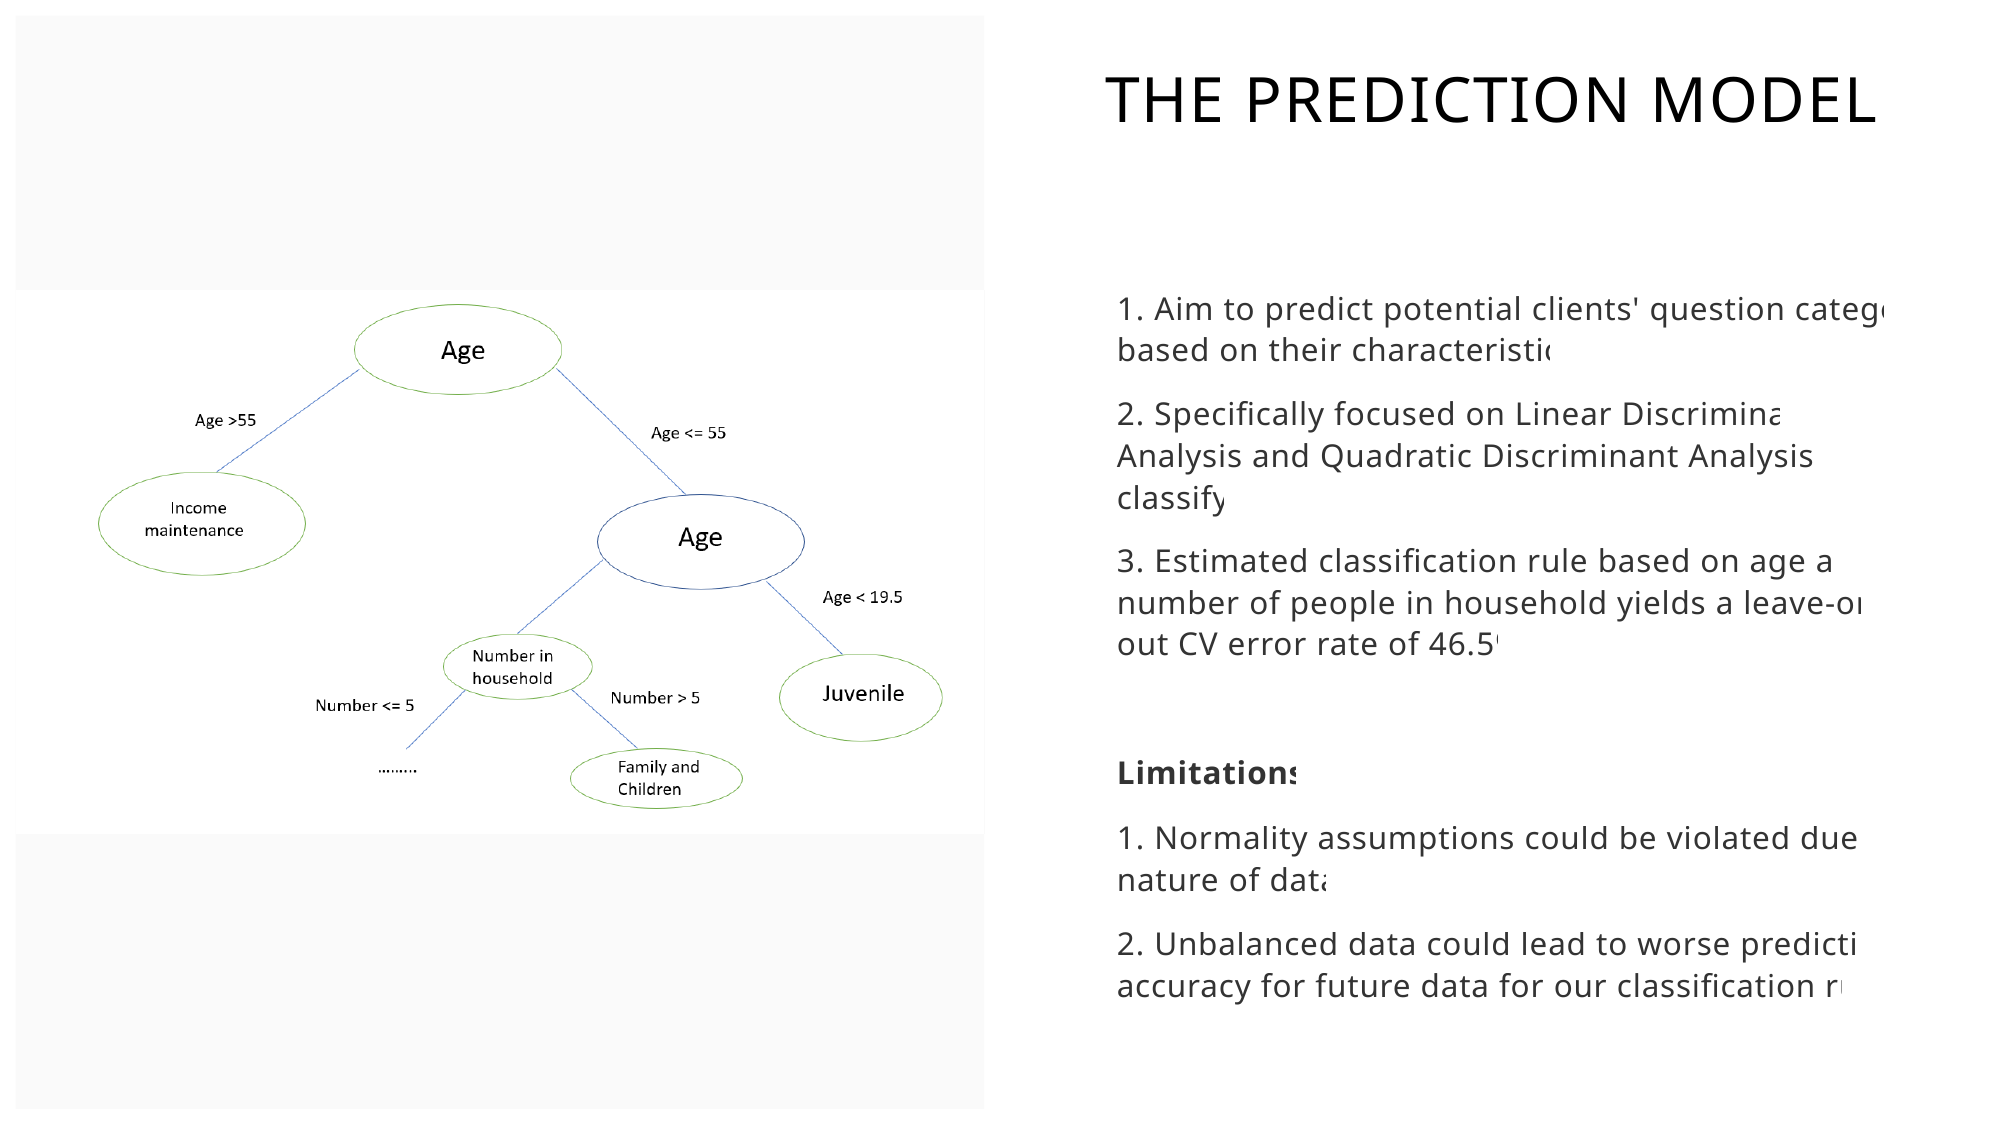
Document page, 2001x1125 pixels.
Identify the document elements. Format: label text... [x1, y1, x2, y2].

text_box THE PREDICTION MODEL [1027, 64, 1956, 134]
text_box 2. Unbalanced data could lead to worse prediction accuracy for future data for our classification rule [1116, 920, 1942, 1002]
text_box 1. Aim to predict potential clients' question category based on their characteristics [1116, 284, 1942, 366]
text_box 3. Estimated classification rule based on age and number of people in household yields a leave-one-out CV error rate of 46.5% [1116, 537, 1942, 659]
text_box 2. Specifically focused on Linear Discriminant Analysis and Quadratic Discriminant Analysis to classify [1116, 390, 1942, 513]
text_box 1. Normality assumptions could be violated due to nature of data [1116, 814, 1942, 896]
text_box Limitations [1116, 749, 1942, 790]
picture [15, 15, 985, 1110]
